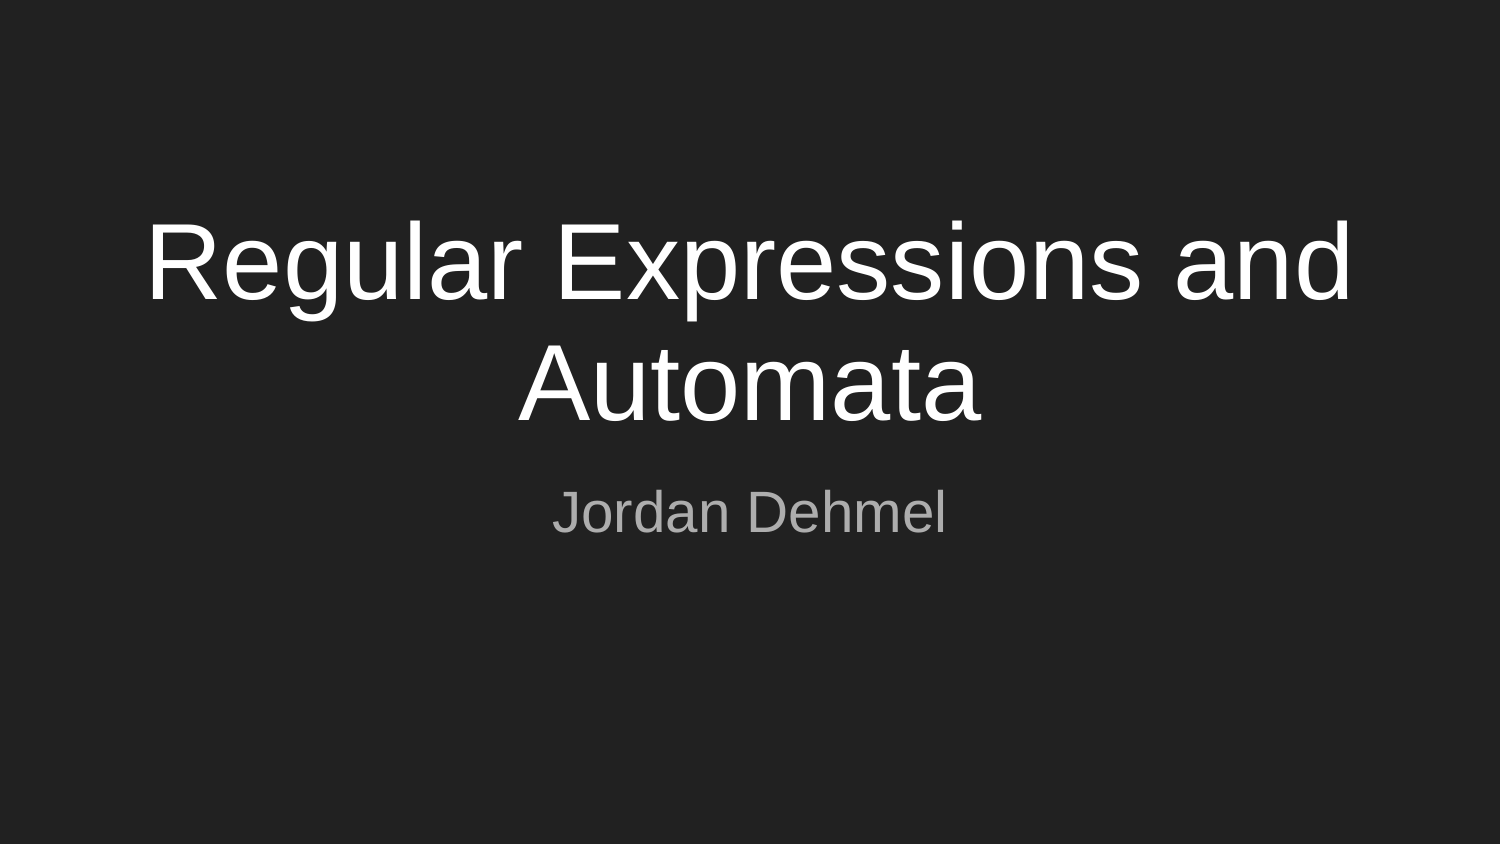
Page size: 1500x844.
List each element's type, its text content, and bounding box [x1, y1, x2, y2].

subtitle Jordan Dehmel [51, 464, 1449, 595]
title Regular Expressions and Automata [51, 122, 1449, 459]
